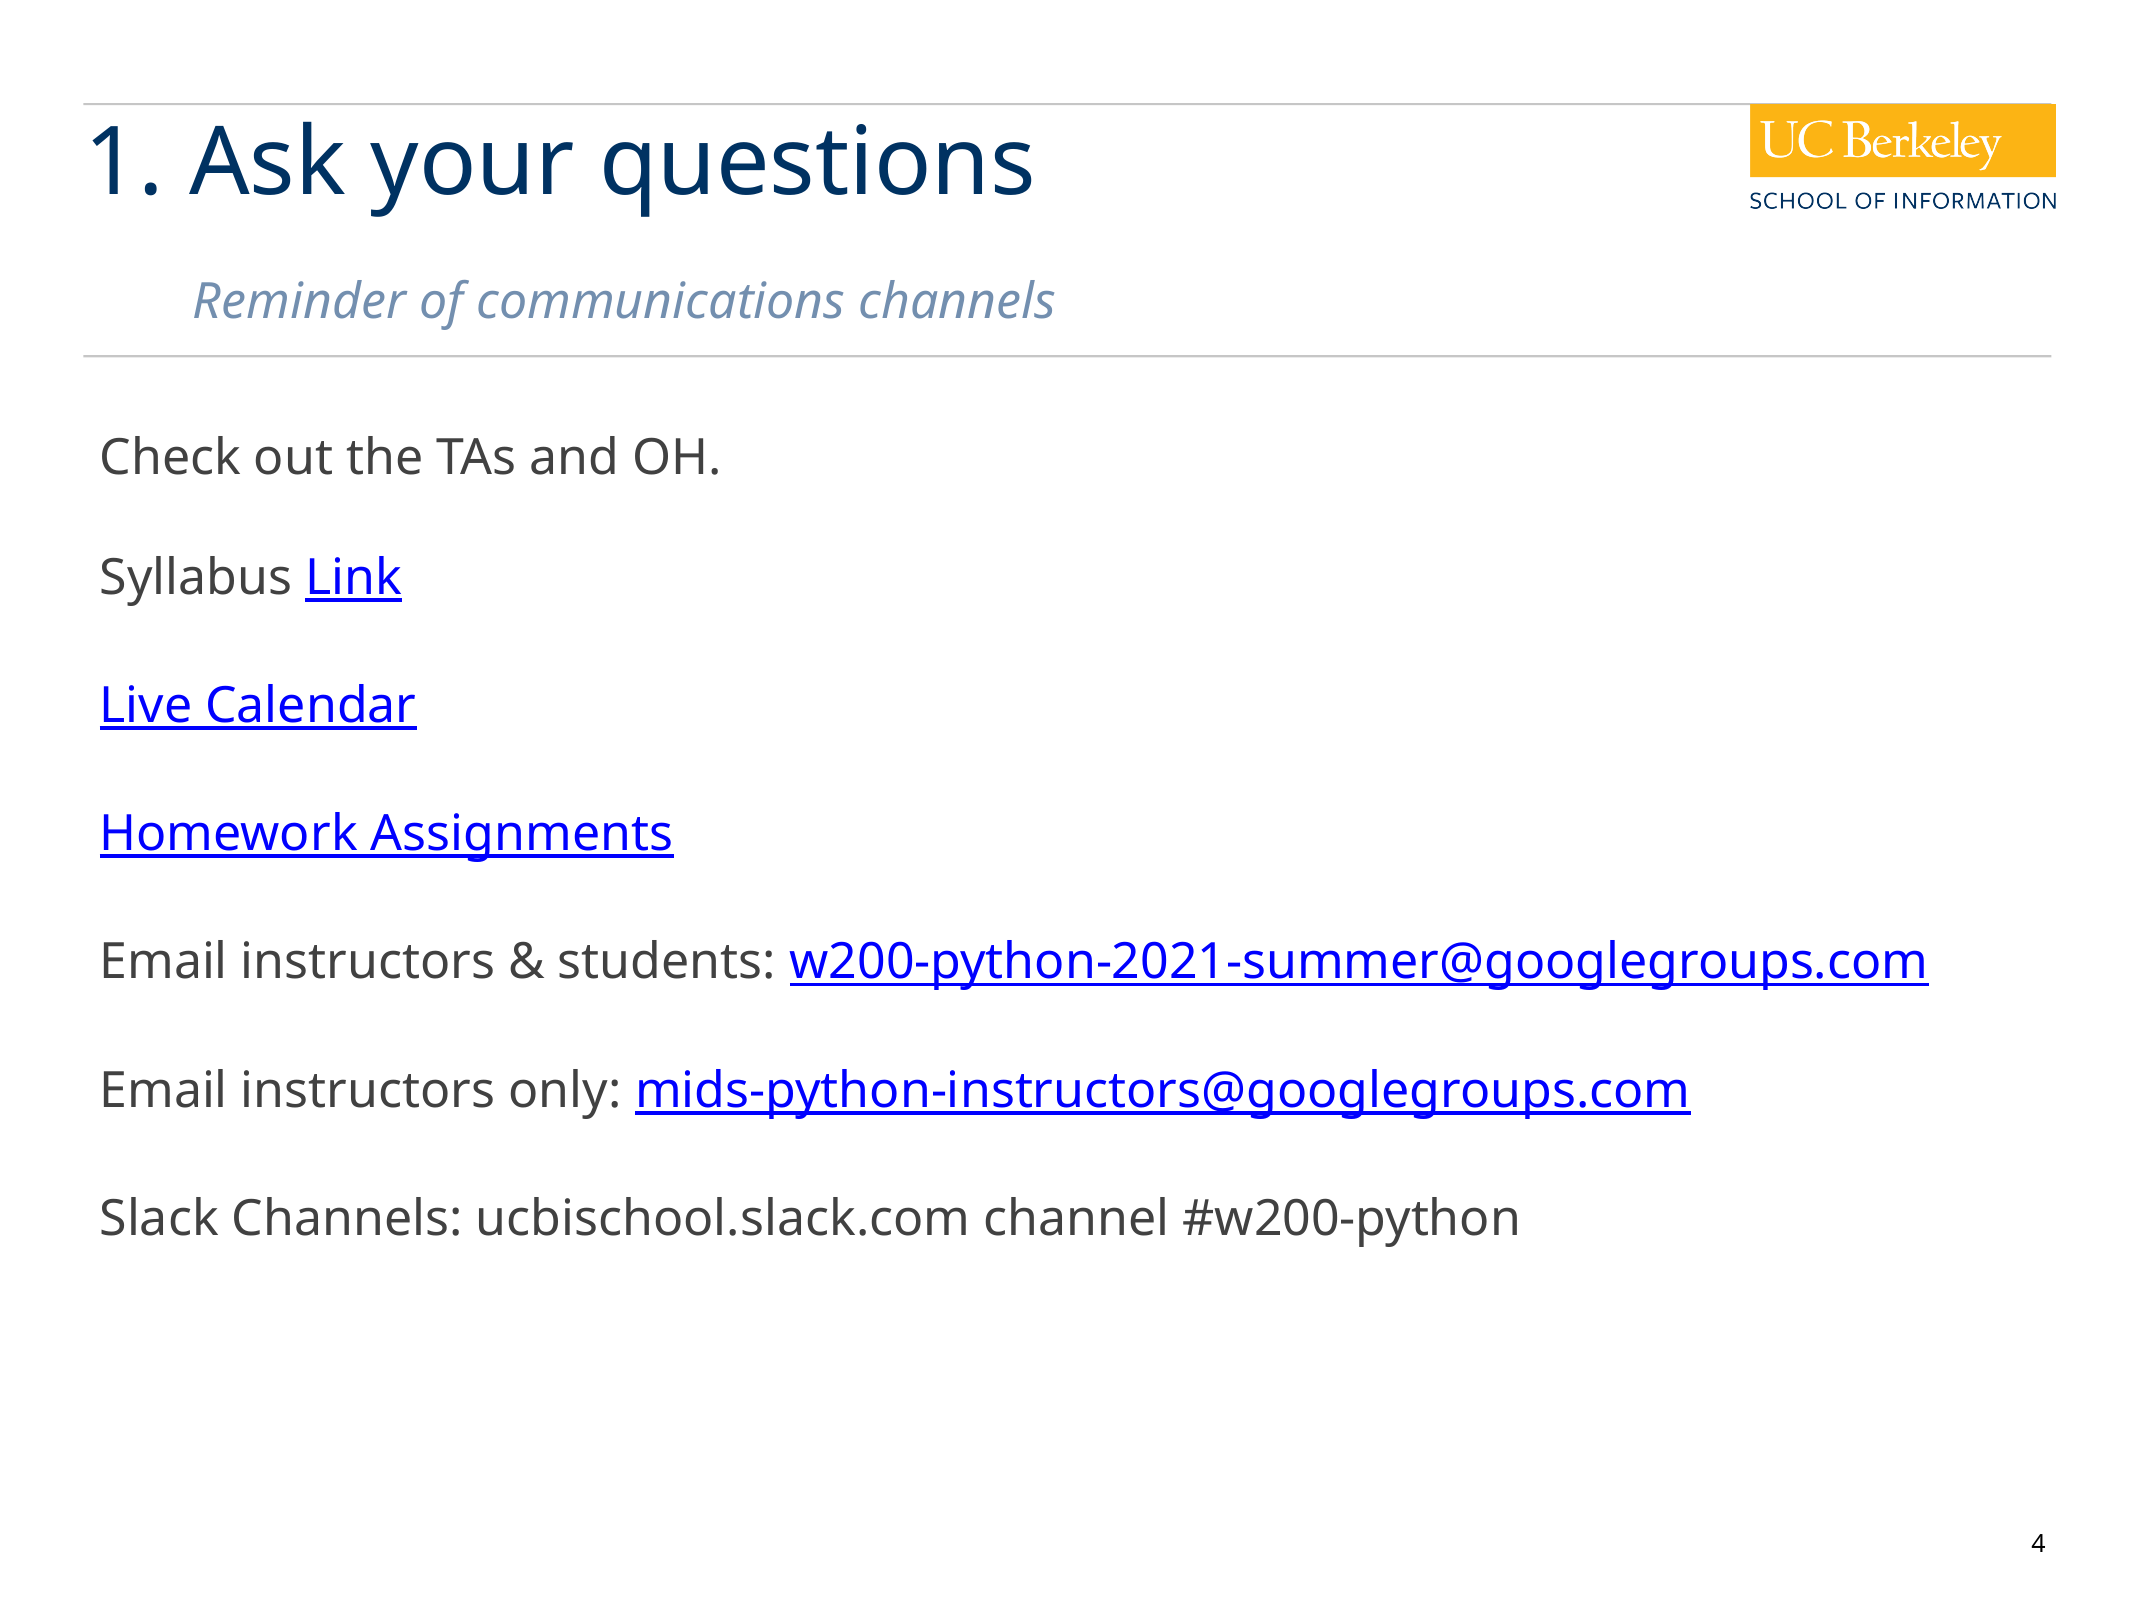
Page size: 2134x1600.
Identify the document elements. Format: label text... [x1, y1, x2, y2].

title 1. Ask your questions [76, 103, 1696, 241]
list Reminder of communications channels [183, 259, 1071, 336]
picture [1750, 104, 2056, 209]
slide_number 4 [2022, 1518, 2055, 1567]
text_box Check out the TAs and OH. Syllabus Link Live Calendar Homework Assignments Email instructors & students: w200-python-2021-summer@googlegroups.com Email instructors only: mids-python-instructors@googlegroups.com Slack Channels: ucbischool.slack.com channel #w200-python [91, 415, 1938, 1254]
